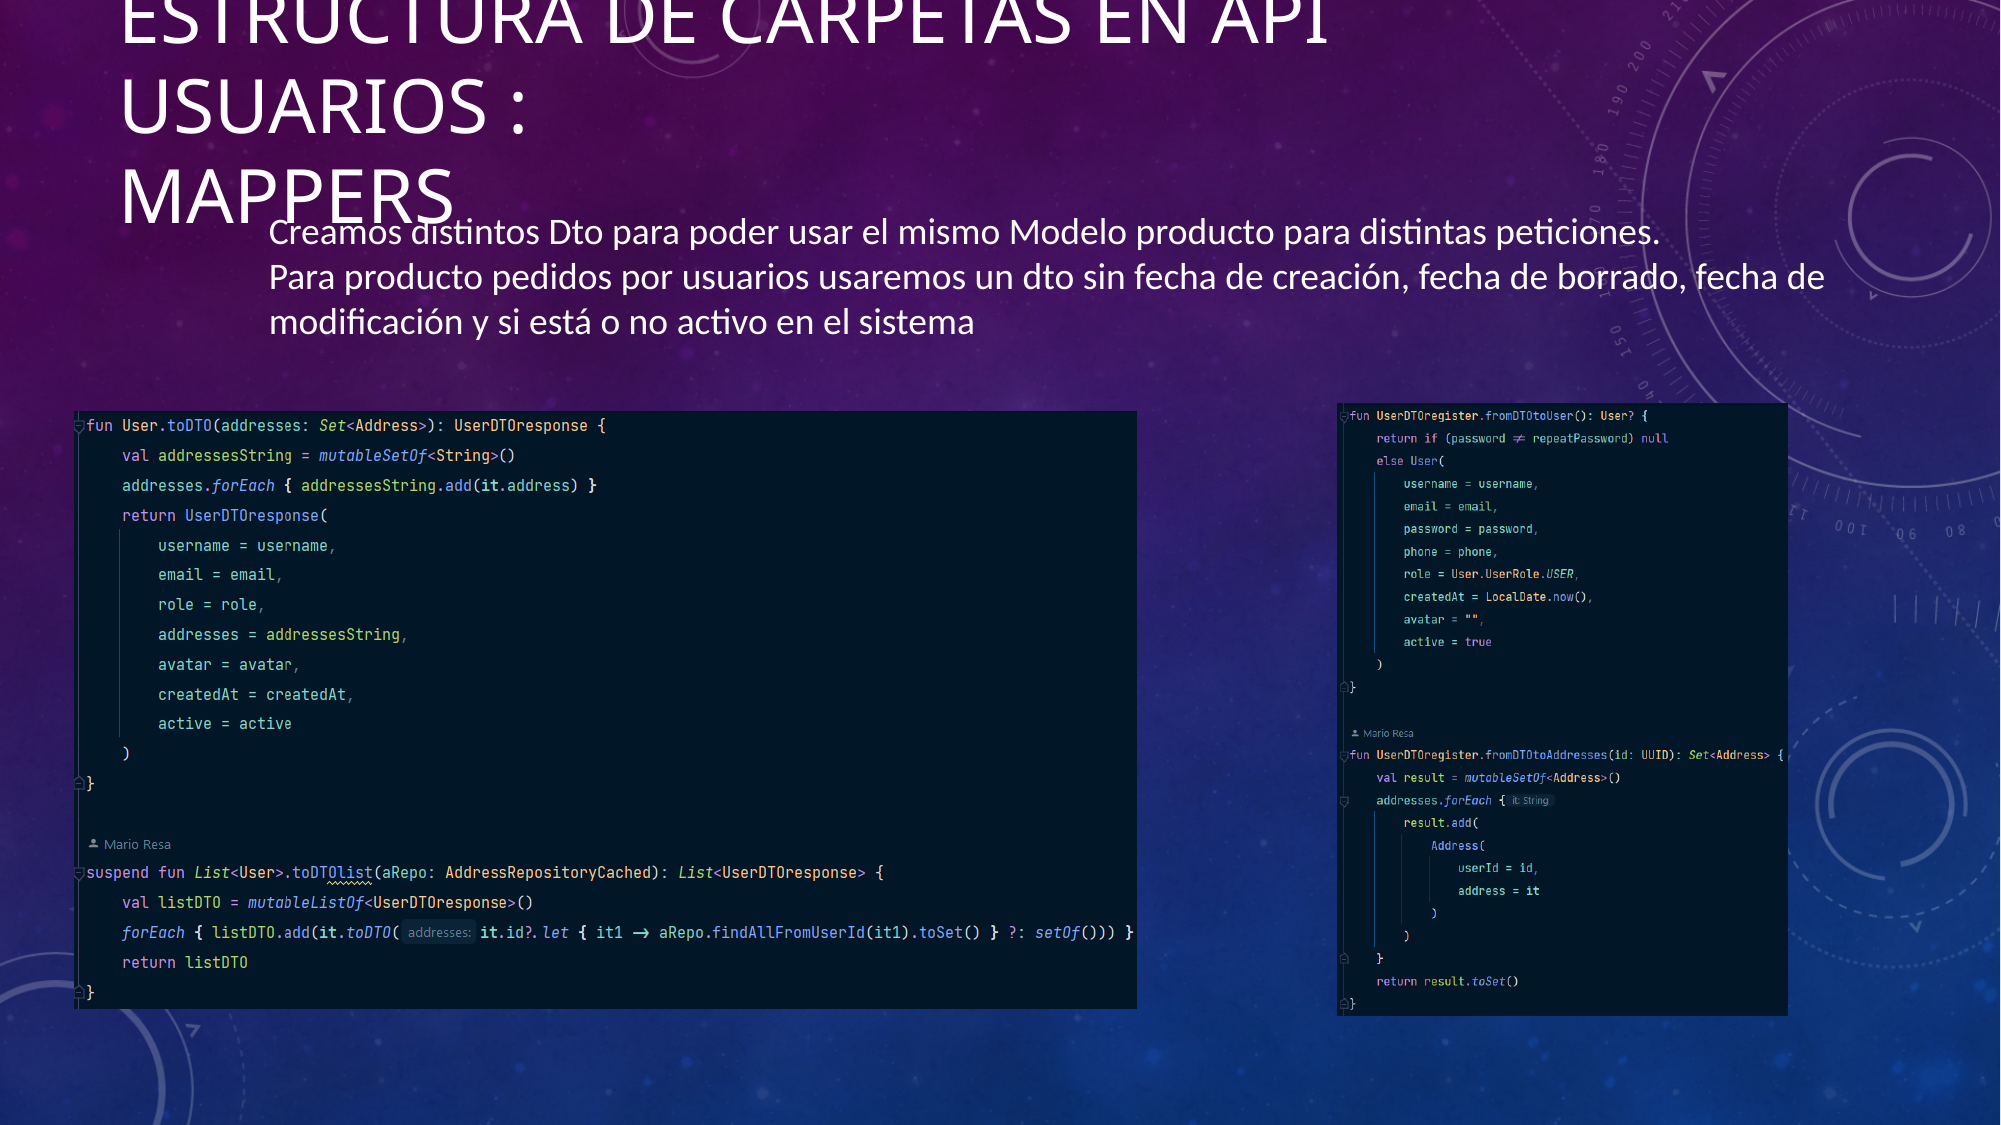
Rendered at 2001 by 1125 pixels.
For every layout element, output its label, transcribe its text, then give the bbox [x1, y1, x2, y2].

text_box Creamos distintos Dto para poder usar el mismo Modelo producto para distintas peticiones. Para producto pedidos por usuarios usaremos un dto sin fecha de creación, fecha de borrado, fecha de modificación y si está o no activo en el sistema [253, 199, 1846, 350]
picture [0, 0, 2001, 1125]
title Estructura de carpetas en api USUARIOS : MAPPERS [103, 0, 1766, 223]
